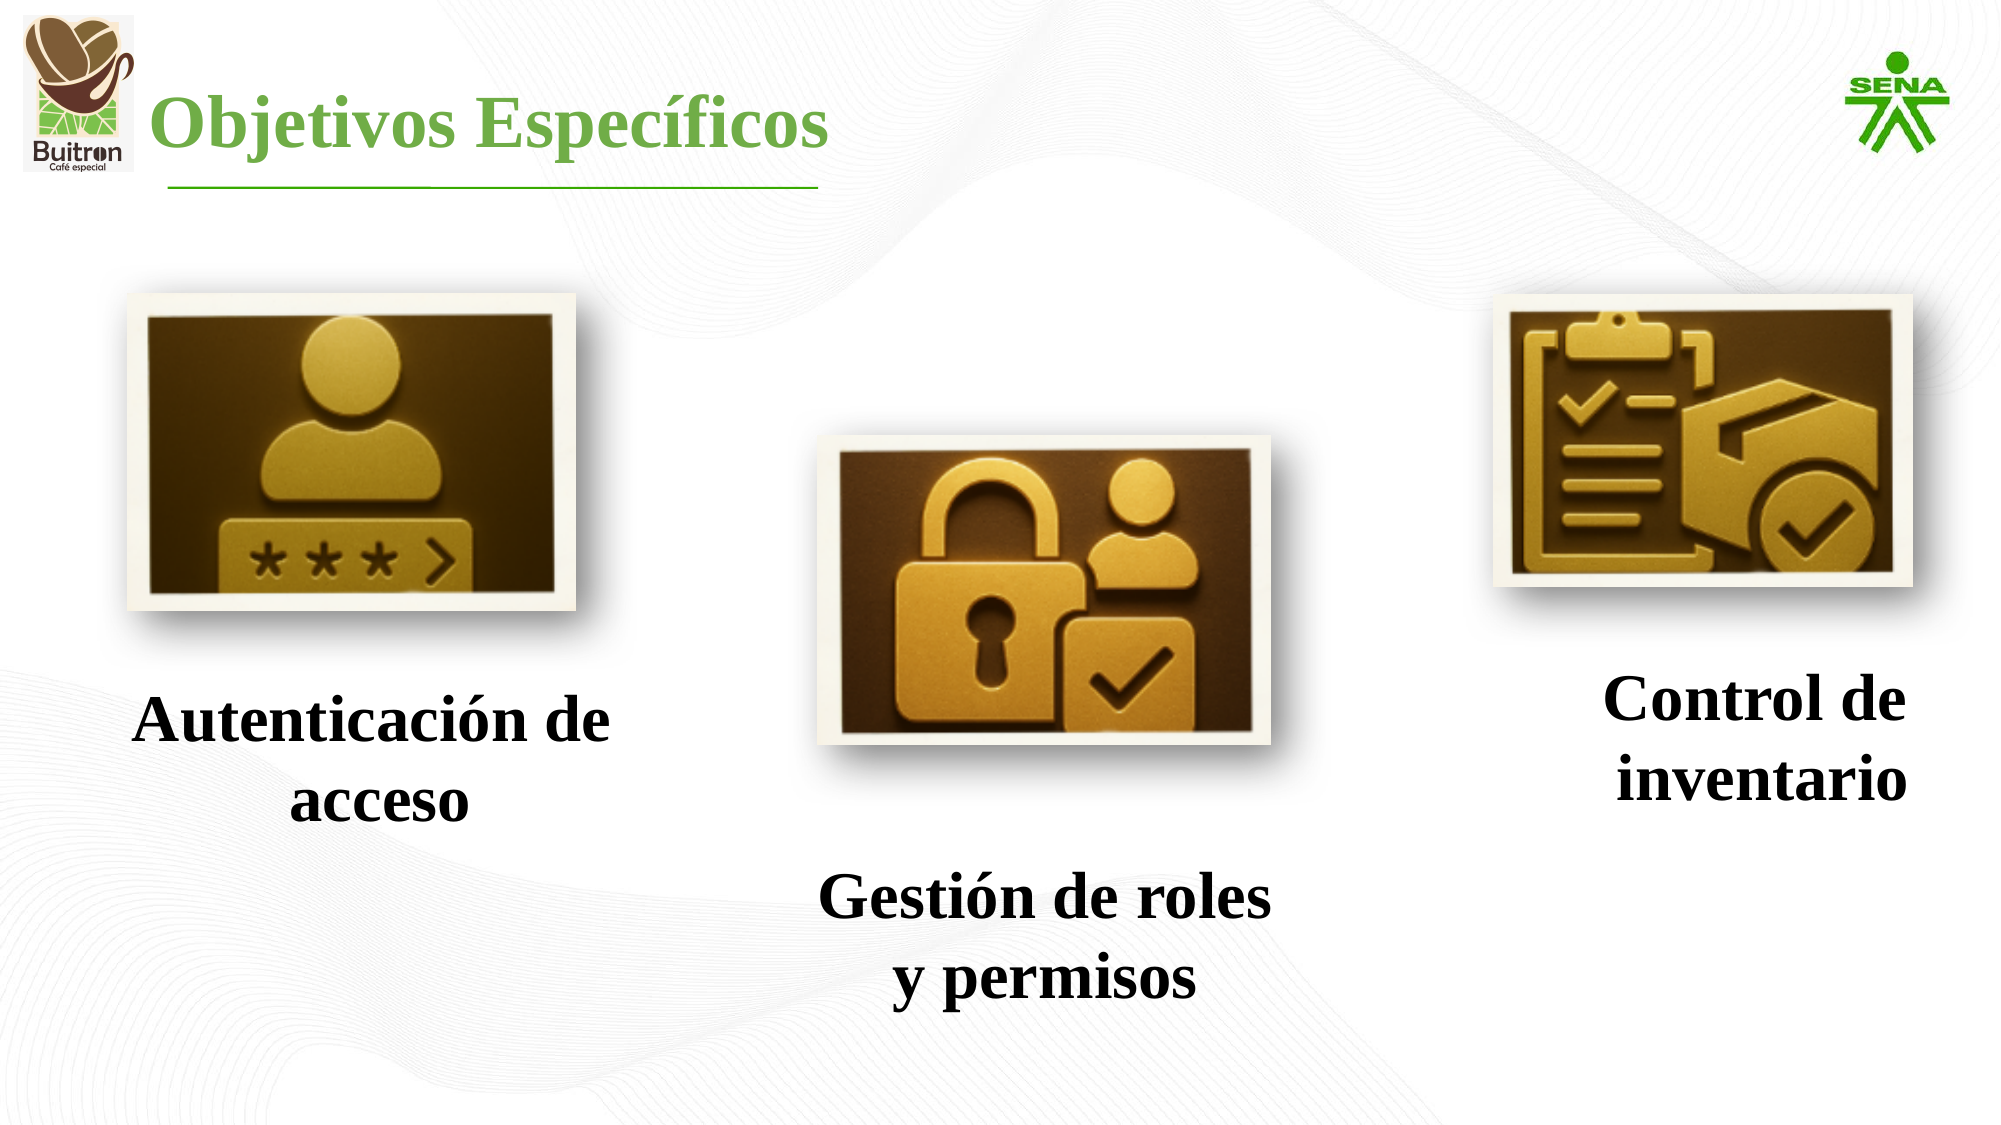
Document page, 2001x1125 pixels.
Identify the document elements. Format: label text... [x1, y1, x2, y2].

text_box Gestión de roles y permisos [780, 843, 1310, 1019]
text_box Objetivos Específicos [133, 75, 1745, 198]
text_box Autenticación de acceso [96, 667, 665, 843]
text_box Control de inventario [1562, 646, 1948, 822]
picture [0, 0, 2001, 1125]
